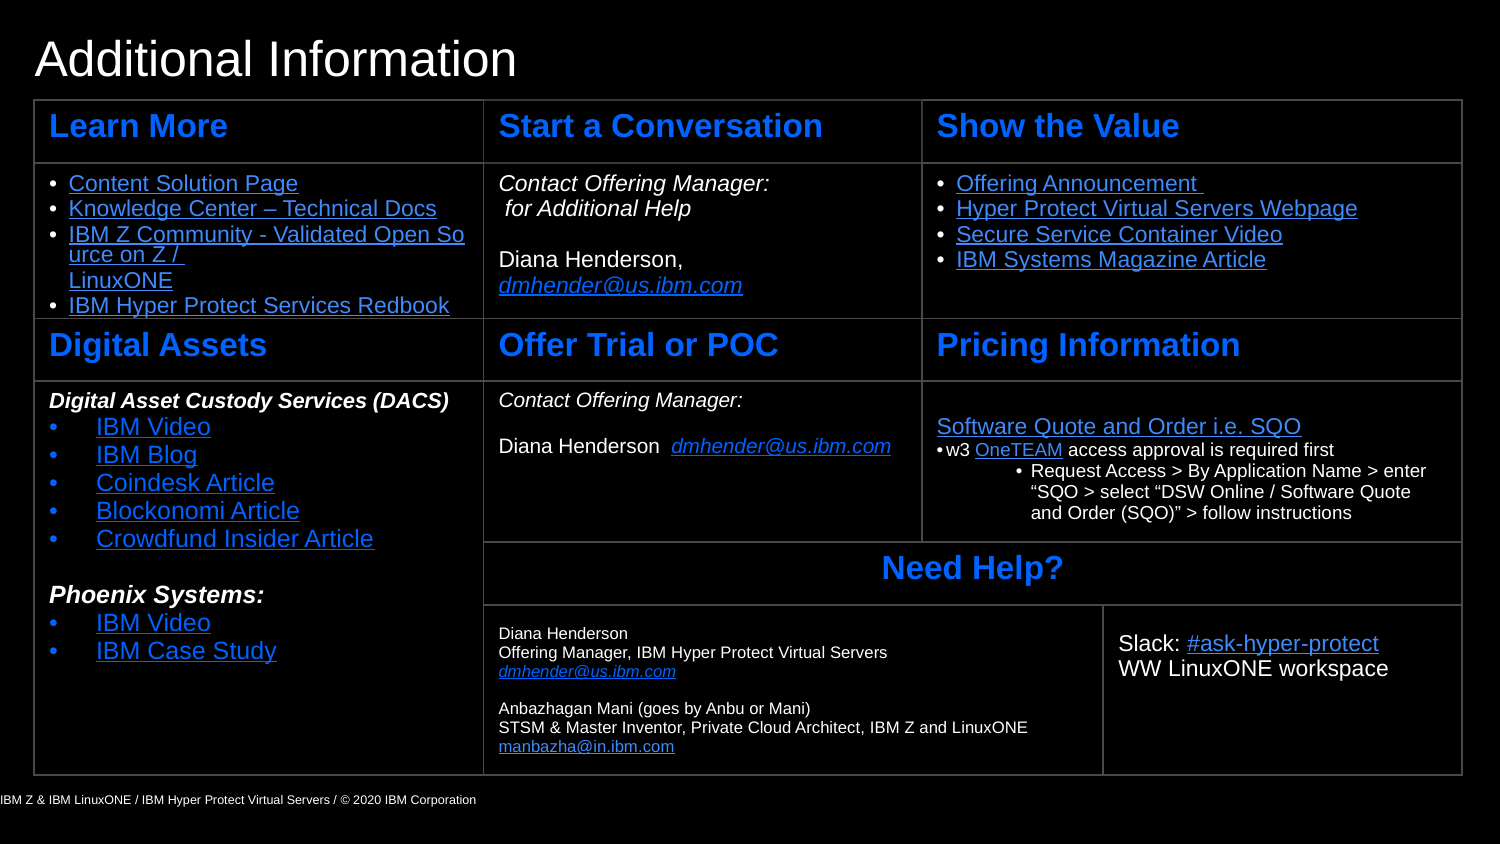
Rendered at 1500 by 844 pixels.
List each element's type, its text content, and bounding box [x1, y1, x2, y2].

table_cell Order IBM Hyper Protect Virtual Servers via Software Quote and Order i.e. SQO w3 OneTEAM access approval is required first Request Access > By Application Name > enter “SQO > select “DSW Online / Software Quote and Order (SQO)” > follow instructions [923, 382, 1461, 541]
table_cell Pricing Information [923, 319, 1461, 380]
table_cell Contact Offering Manager: Diana Henderson, dmhender@us.ibm.com [484, 382, 921, 541]
table_cell Offer Trial or POC [484, 319, 921, 380]
title Additional Information [34, 33, 948, 99]
table_cell Digital Asset Custody Services (DACS) IBM Video IBM Blog Coindesk Article Blockonomi Article Crowdfund Insider Article Phoenix Systems: IBM Video IBM Case Study [35, 382, 483, 774]
table_cell Offering Announcement Hyper Protect Virtual Servers Webpage Secure Service Container Video IBM Systems Magazine Article [923, 164, 1461, 318]
table_header Start a Conversation [484, 101, 921, 162]
table_cell Slack: #ask-hyper-protect WW LinuxONE workspace [1104, 606, 1461, 774]
table_cell Diana Henderson Offering Manager, IBM Hyper Protect Virtual Servers dmhender@us.ibm.com Anbazhagan Mani (goes by Anbu or Mani) STSM & Master Inventor, Private Cloud Architect, IBM Z and LinuxONE manbazha@in.ibm.com [484, 606, 1102, 774]
footer IBM Z & IBM LinuxONE / IBM Hyper Protect Virtual Servers / © 2020 IBM Corporation [0, 785, 675, 813]
table_header Show the Value [923, 101, 1461, 162]
table_cell Digital Assets [35, 319, 483, 380]
table_header Learn More [35, 101, 483, 162]
table_cell Need Help? [484, 543, 1461, 604]
table_cell Content Solution Page Knowledge Center – Technical Docs IBM Z Community - Validated Open Source on Z / LinuxONE IBM Hyper Protect Services Redbook [35, 164, 483, 318]
table_cell Contact Offering Manager: for Additional Help Diana Henderson, dmhender@us.ibm.com [484, 164, 921, 318]
